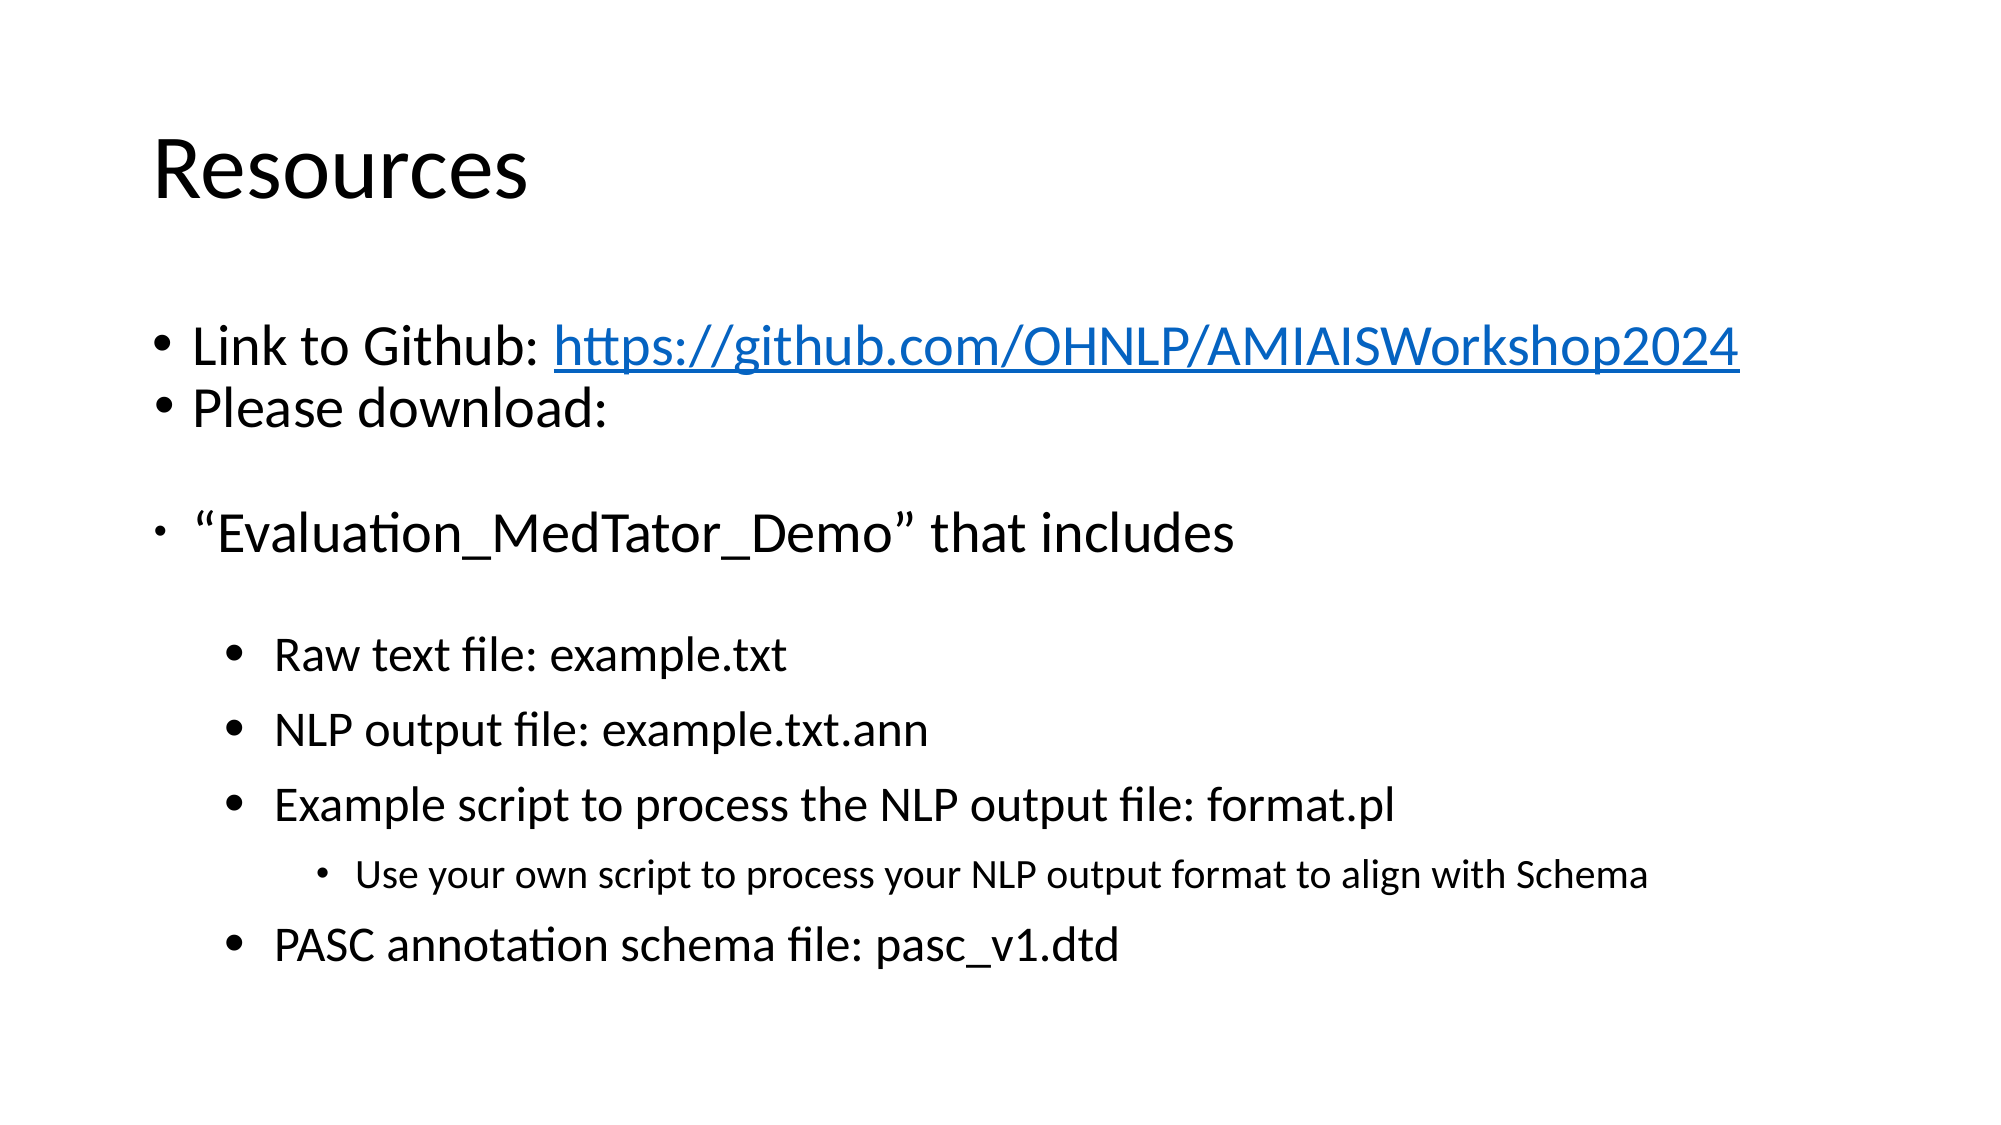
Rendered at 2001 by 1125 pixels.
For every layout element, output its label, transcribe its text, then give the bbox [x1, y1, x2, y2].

list Link to Github: https://github.com/OHNLP/AMIAISWorkshop2024 Please download: “Evaluation_MedTator_Demo” that includes Raw text file: example.txt NLP output file: example.txt.ann Example script to process the NLP output file: format.pl Use your own script to process your NLP output format to align with Schema PASC annotation schema file: pasc_v1.dtd [137, 299, 1863, 1014]
title Resources [137, 59, 1863, 278]
